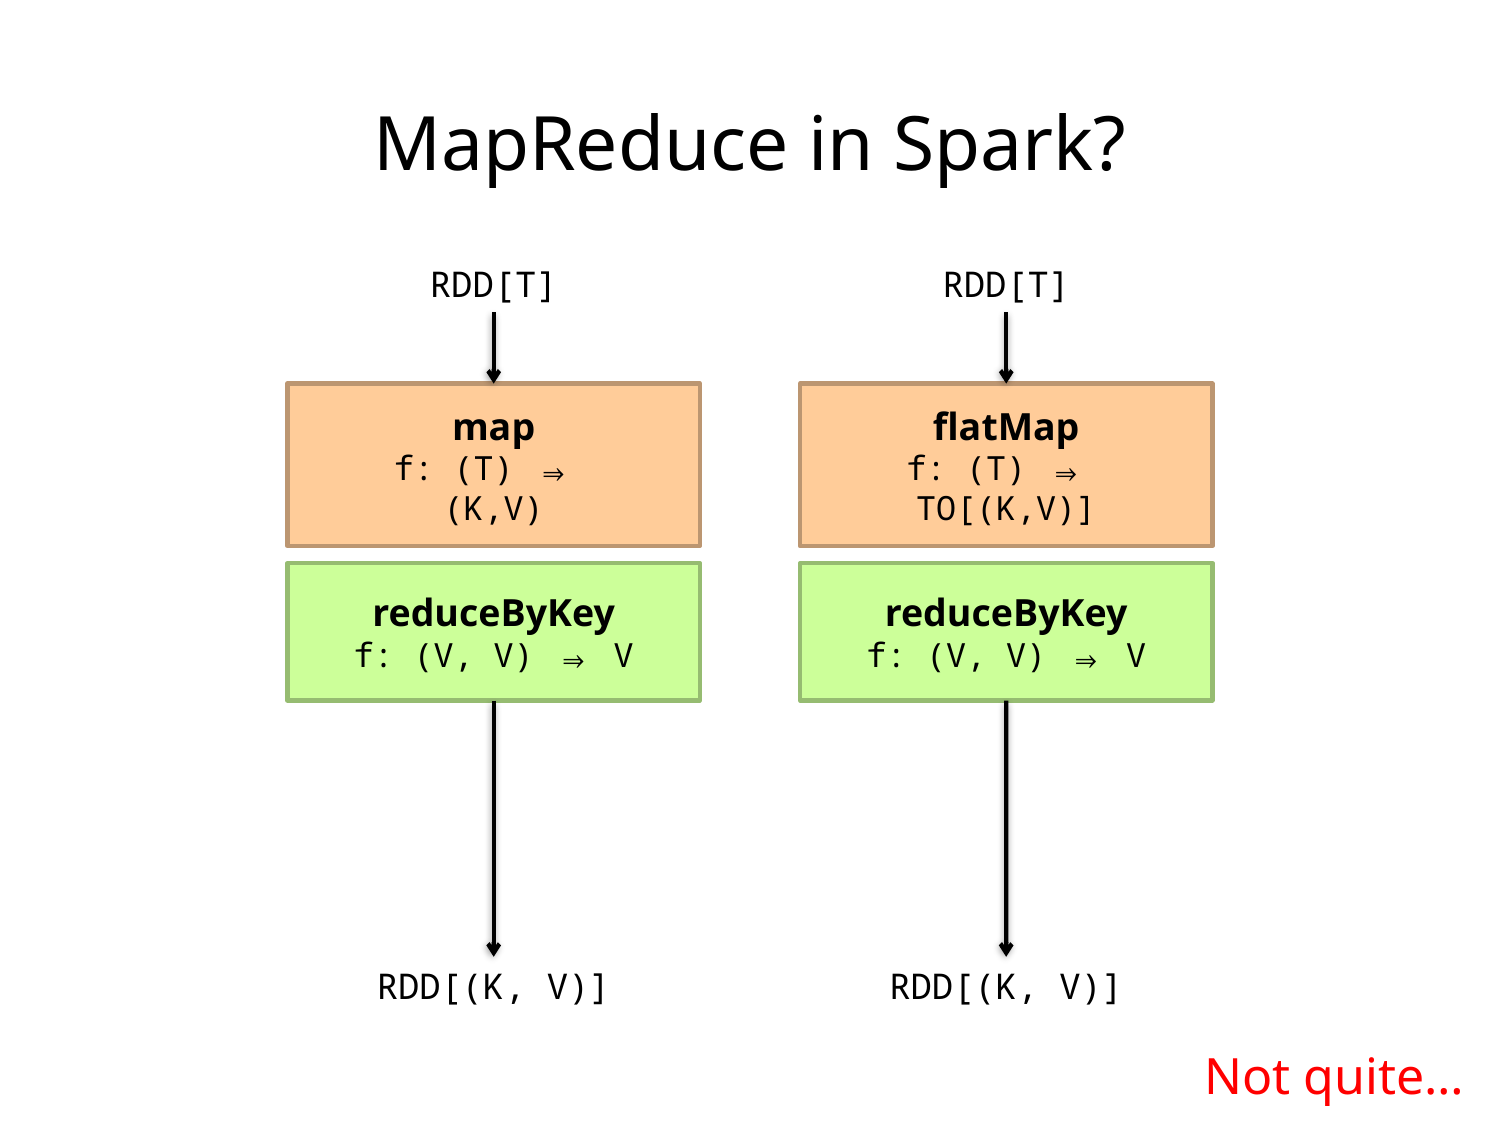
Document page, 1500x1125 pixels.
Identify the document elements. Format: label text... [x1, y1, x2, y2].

text_box Not quite… [1189, 1037, 1479, 1113]
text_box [287, 254, 701, 1016]
text_box MapReduce in Spark? [0, 87, 1500, 200]
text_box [799, 254, 1213, 1016]
